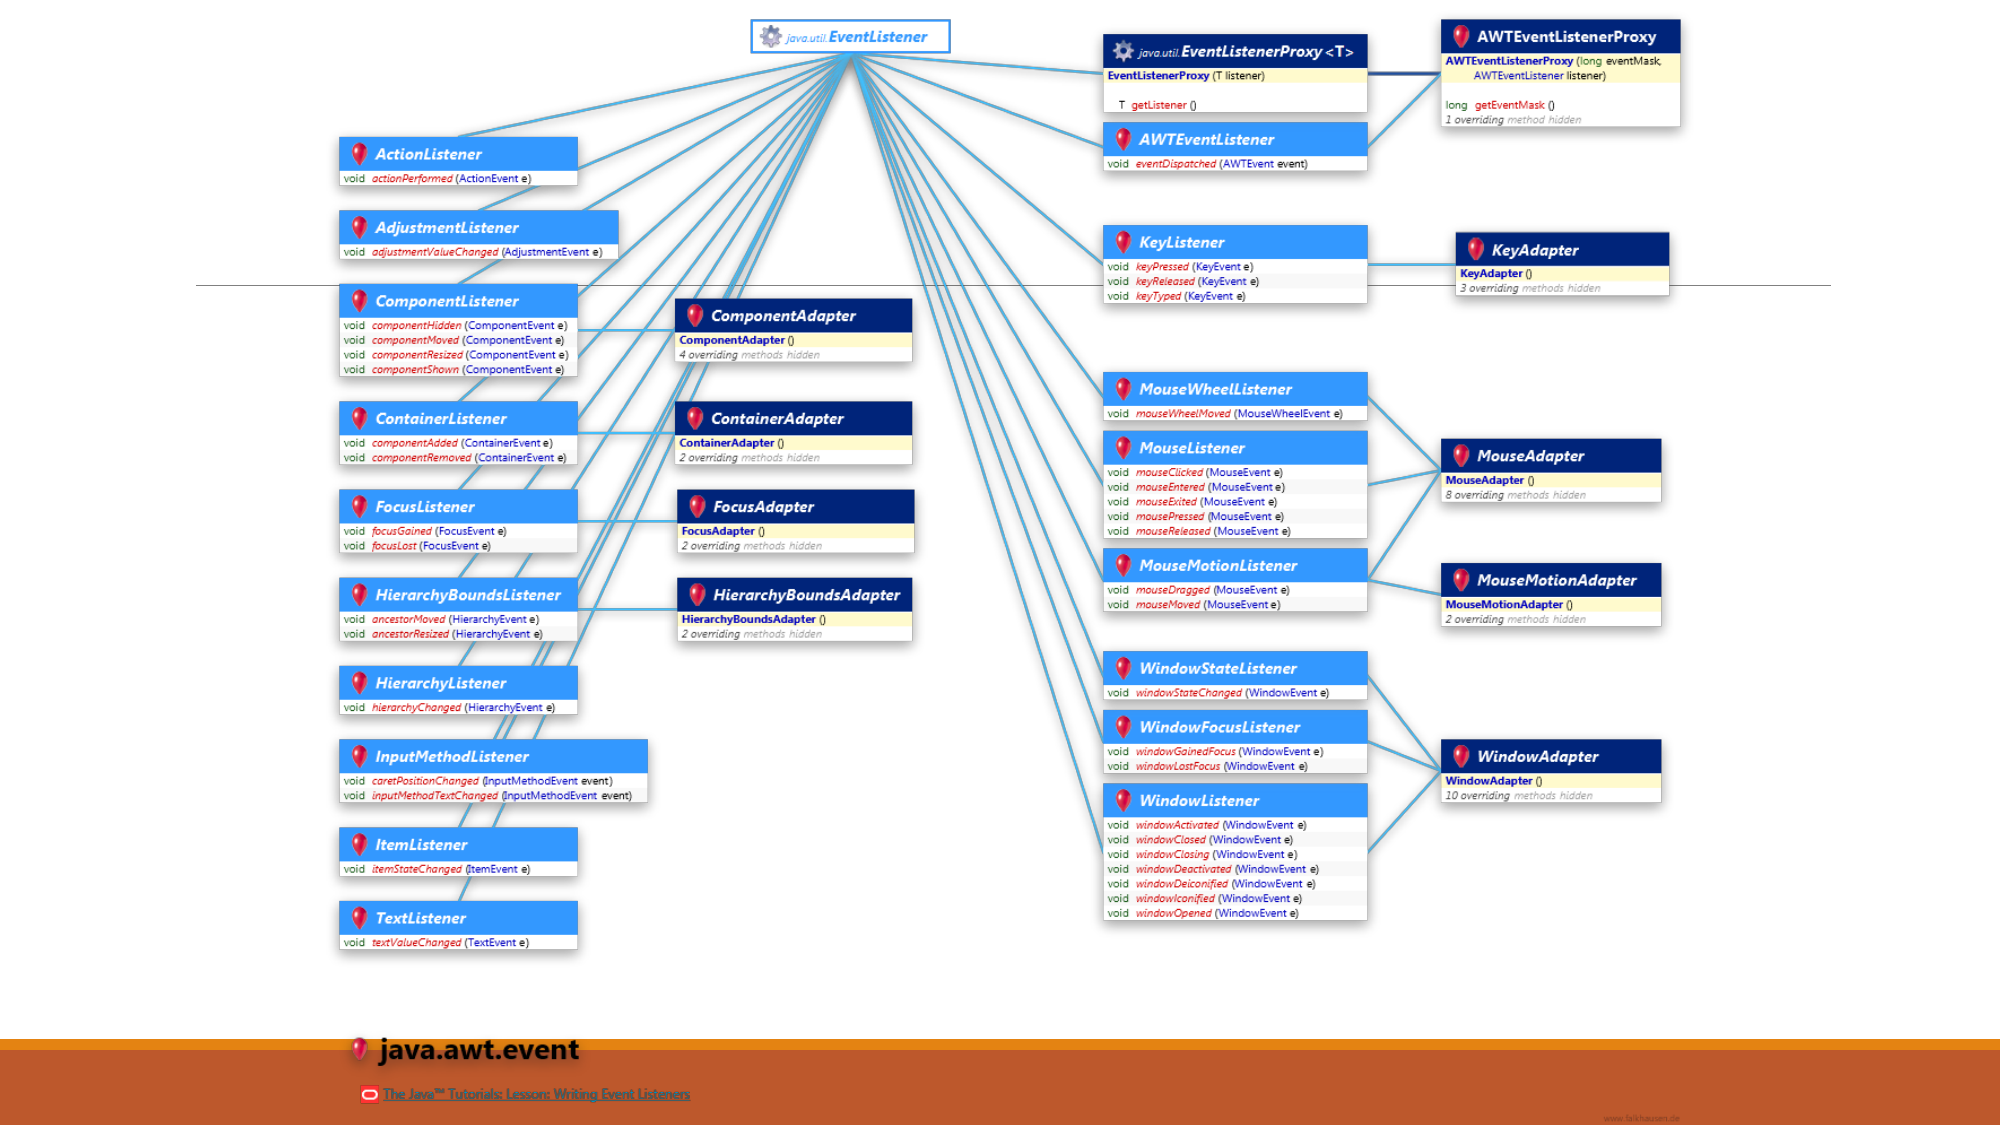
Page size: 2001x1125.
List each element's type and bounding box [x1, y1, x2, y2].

picture [266, 0, 1745, 1125]
